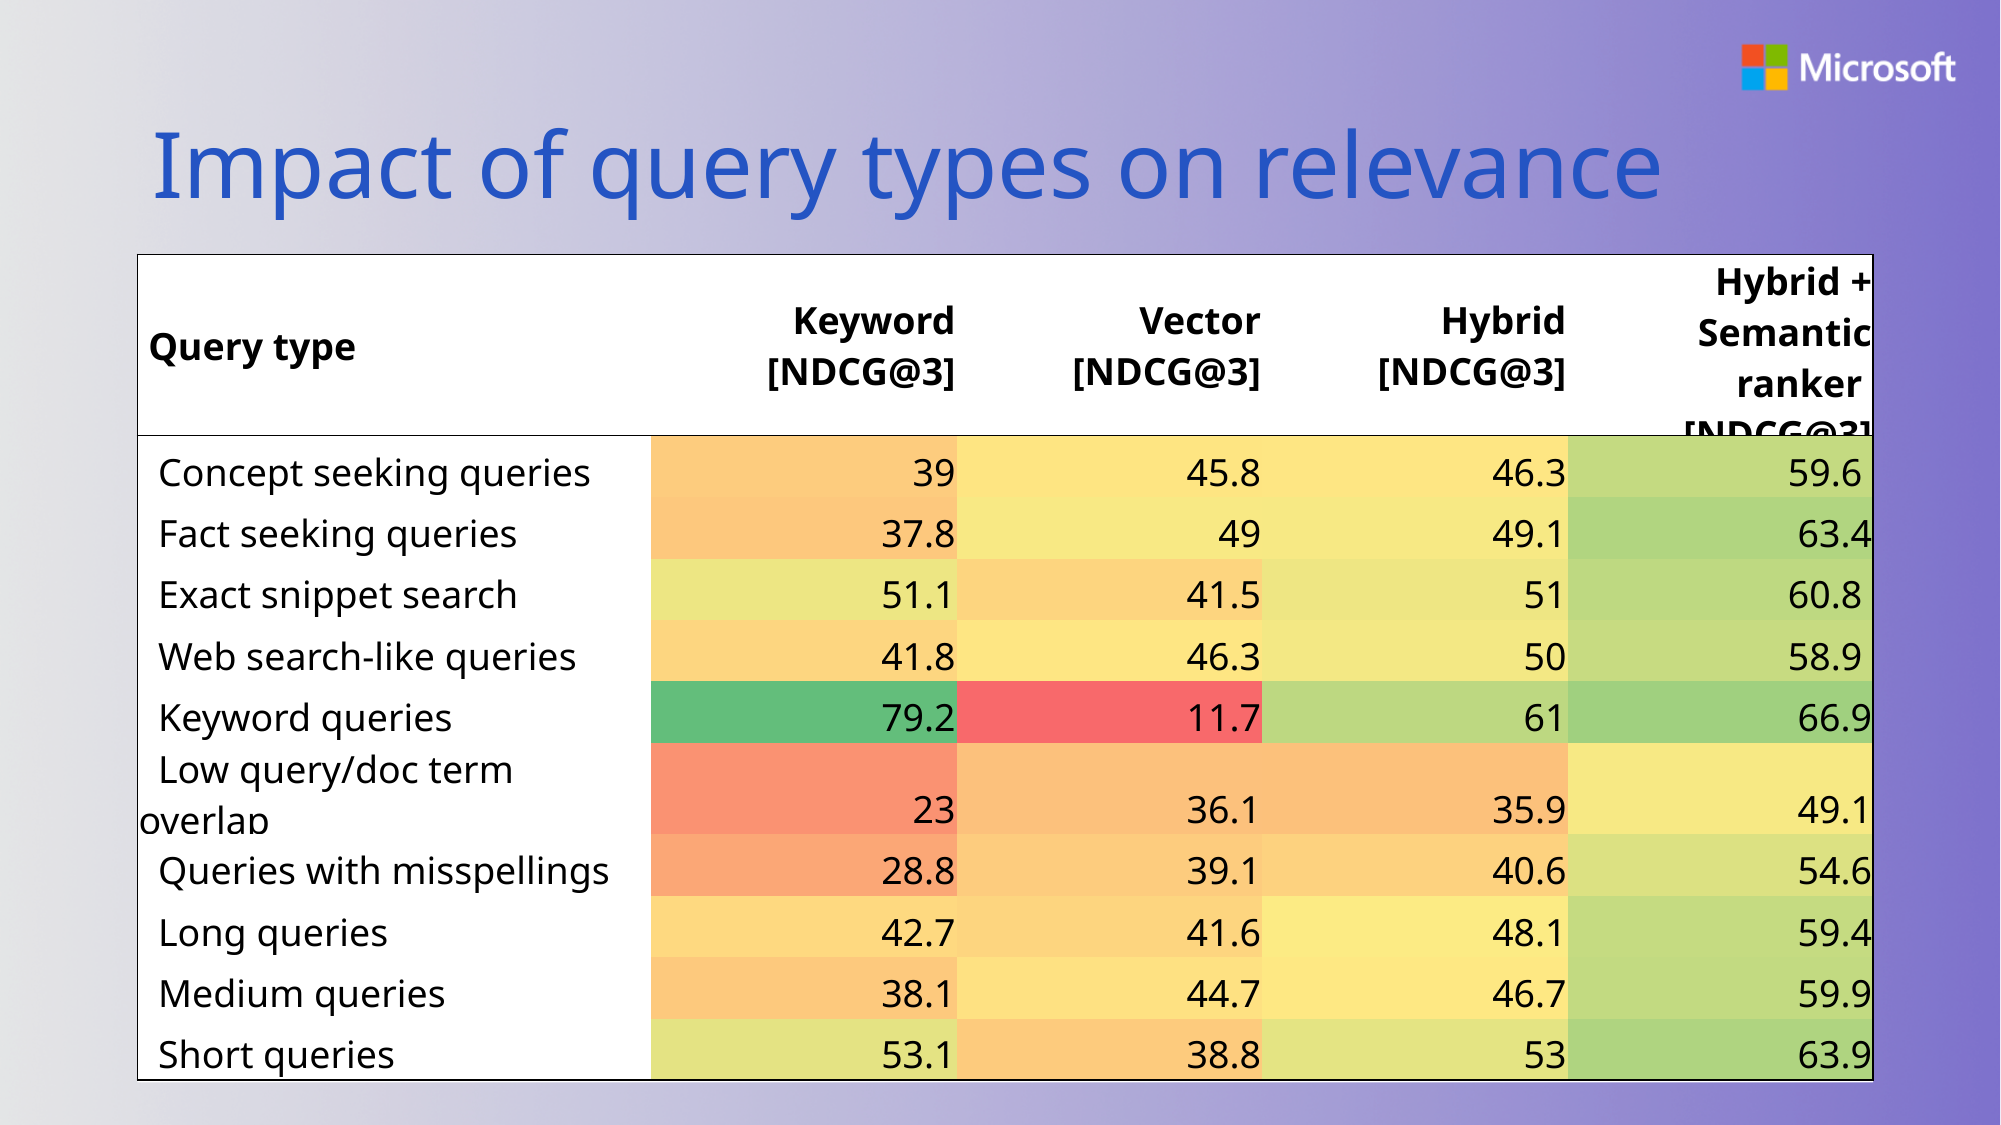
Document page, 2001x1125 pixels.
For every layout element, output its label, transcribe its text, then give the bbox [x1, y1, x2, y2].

table_cell 23 [651, 743, 957, 834]
table_cell 66.9 [1568, 681, 1872, 743]
table_cell 41.8 [651, 620, 957, 681]
table_cell Long queries [138, 896, 651, 957]
table_cell 63.4 [1568, 497, 1872, 559]
table_cell 46.7 [1262, 957, 1568, 1019]
table_cell 48.1 [1262, 896, 1568, 957]
title Impact of query types on relevance [137, 59, 1863, 254]
table_header Keyword [NDCG@3] [651, 255, 957, 435]
table_cell 28.8 [651, 834, 957, 896]
table_cell 37.8 [651, 497, 957, 559]
table_cell 45.8 [957, 436, 1262, 497]
table_cell 35.9 [1262, 743, 1568, 834]
table_cell 38.8 [957, 1019, 1262, 1079]
table_cell 39 [651, 436, 957, 497]
table_cell Concept seeking queries [138, 436, 651, 497]
table_cell 40.6 [1262, 834, 1568, 896]
table_cell Low query/doc term overlap [138, 743, 651, 834]
table_cell 58.9 [1568, 620, 1872, 681]
table_cell 61 [1262, 681, 1568, 743]
table_cell 53 [1262, 1019, 1568, 1079]
table_cell 51 [1262, 559, 1568, 620]
table_cell Queries with misspellings [138, 834, 651, 896]
table_cell 44.7 [957, 957, 1262, 1019]
table_cell Keyword queries [138, 681, 651, 743]
table_cell 53.1 [651, 1019, 957, 1079]
table_cell Fact seeking queries [138, 497, 651, 559]
table_cell 38.1 [651, 957, 957, 1019]
picture [0, 0, 2001, 1125]
table_cell 36.1 [957, 743, 1262, 834]
table_cell Web search-like queries [138, 620, 651, 681]
table_cell Exact snippet search [138, 559, 651, 620]
table_cell 79.2 [651, 681, 957, 743]
table_cell 49.1 [1262, 497, 1568, 559]
table_cell 54.6 [1568, 834, 1872, 896]
table_header Hybrid + Semantic ranker [NDCG@3] [1568, 255, 1872, 435]
table_cell 51.1 [651, 559, 957, 620]
table_cell 39.1 [957, 834, 1262, 896]
table_cell 59.6 [1568, 436, 1872, 497]
table_cell 60.8 [1568, 559, 1872, 620]
table_header Hybrid [NDCG@3] [1262, 255, 1568, 435]
table_cell 49.1 [1568, 743, 1872, 834]
table_cell 46.3 [1262, 436, 1568, 497]
table_cell 42.7 [651, 896, 957, 957]
table_cell 11.7 [957, 681, 1262, 743]
table_cell 41.6 [957, 896, 1262, 957]
table_cell 63.9 [1568, 1019, 1872, 1079]
table_cell Medium queries [138, 957, 651, 1019]
table_header Query type [138, 255, 651, 435]
table_header Vector [NDCG@3] [957, 255, 1262, 435]
table_cell 49 [957, 497, 1262, 559]
table_cell 50 [1262, 620, 1568, 681]
table_cell Short queries [138, 1019, 651, 1079]
table_cell 59.4 [1568, 896, 1872, 957]
table_cell 46.3 [957, 620, 1262, 681]
table_cell 41.5 [957, 559, 1262, 620]
table_cell 59.9 [1568, 957, 1872, 1019]
